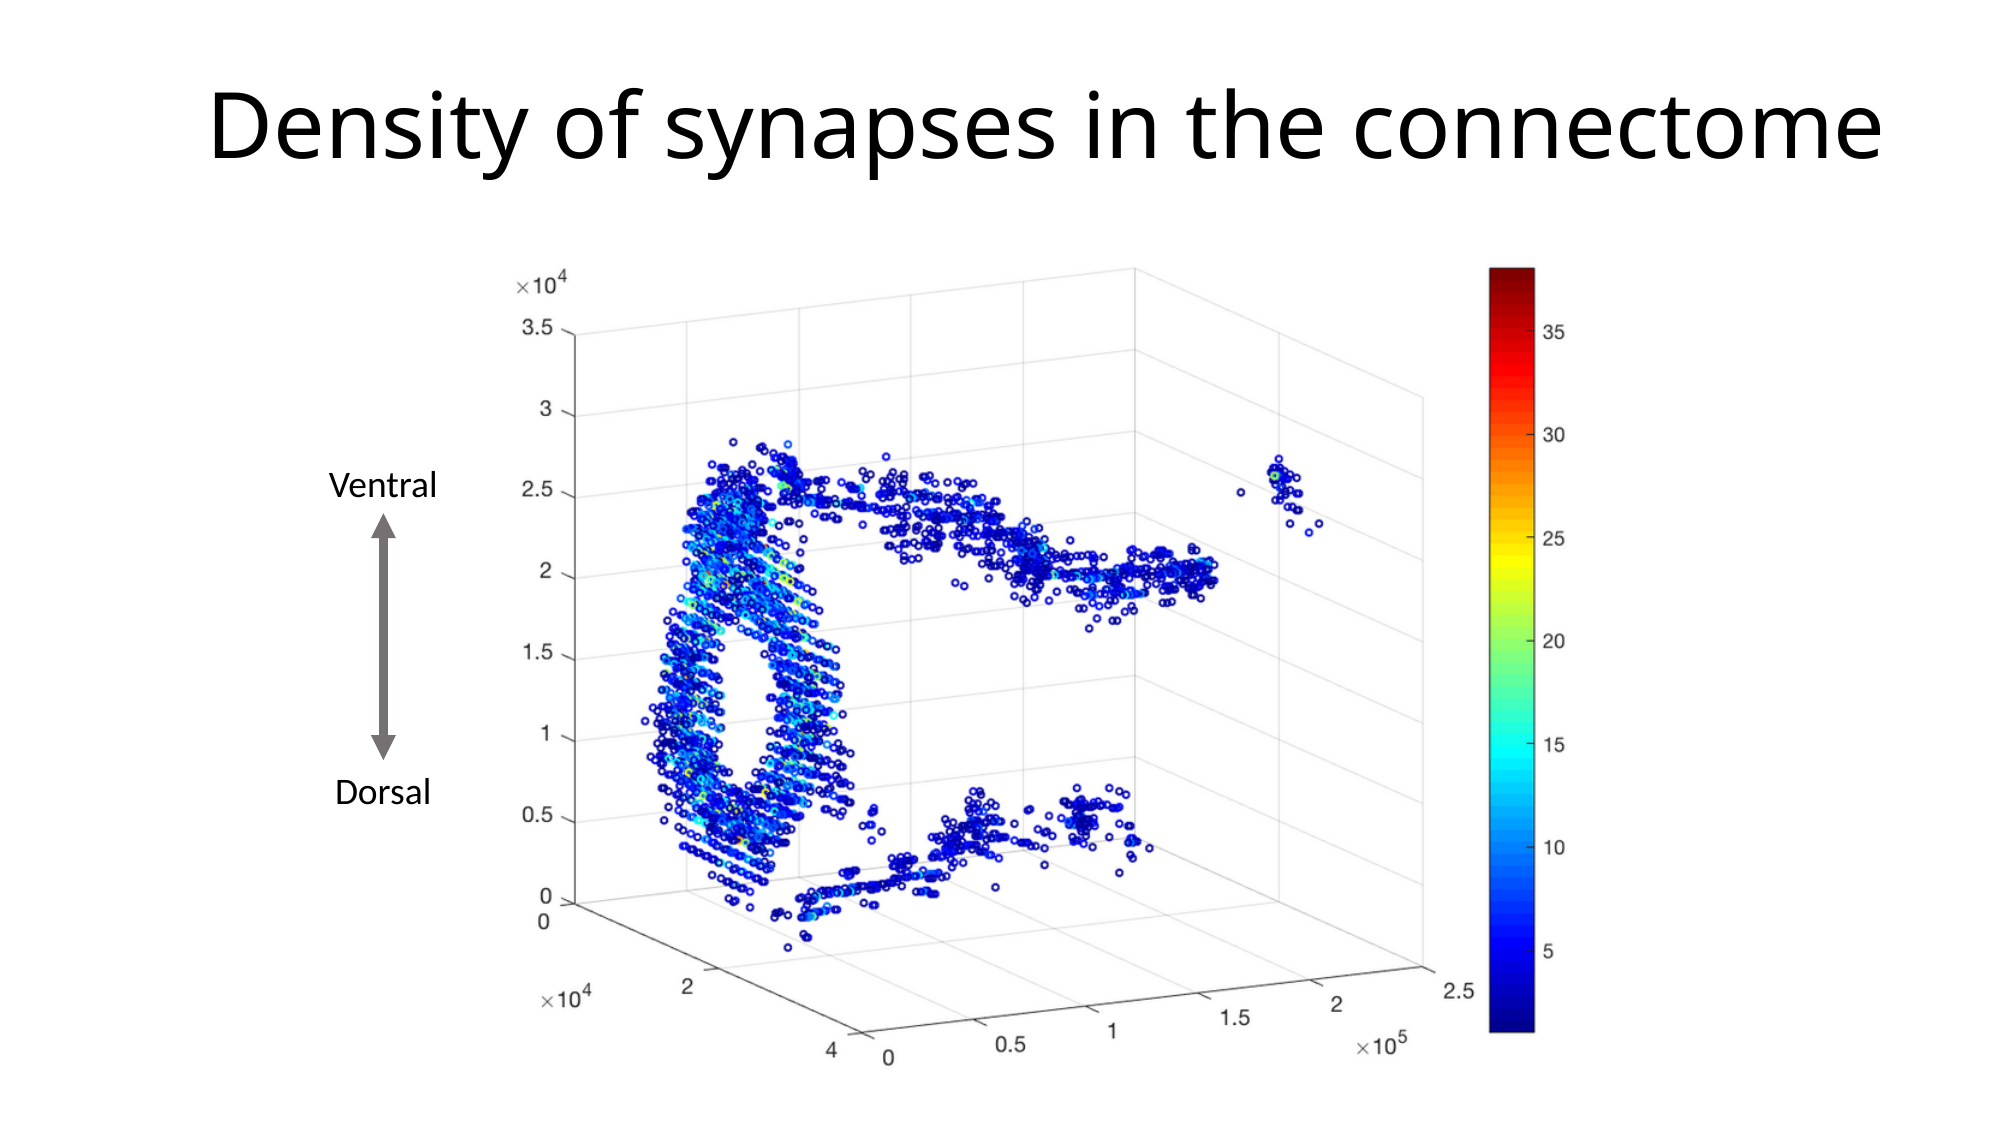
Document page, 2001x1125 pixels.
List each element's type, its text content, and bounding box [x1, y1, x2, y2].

text_box Ventral [301, 452, 466, 513]
text_box Dorsal [301, 760, 466, 820]
picture [488, 237, 1591, 1090]
title Density of synapses in the connectome [191, 19, 1917, 238]
